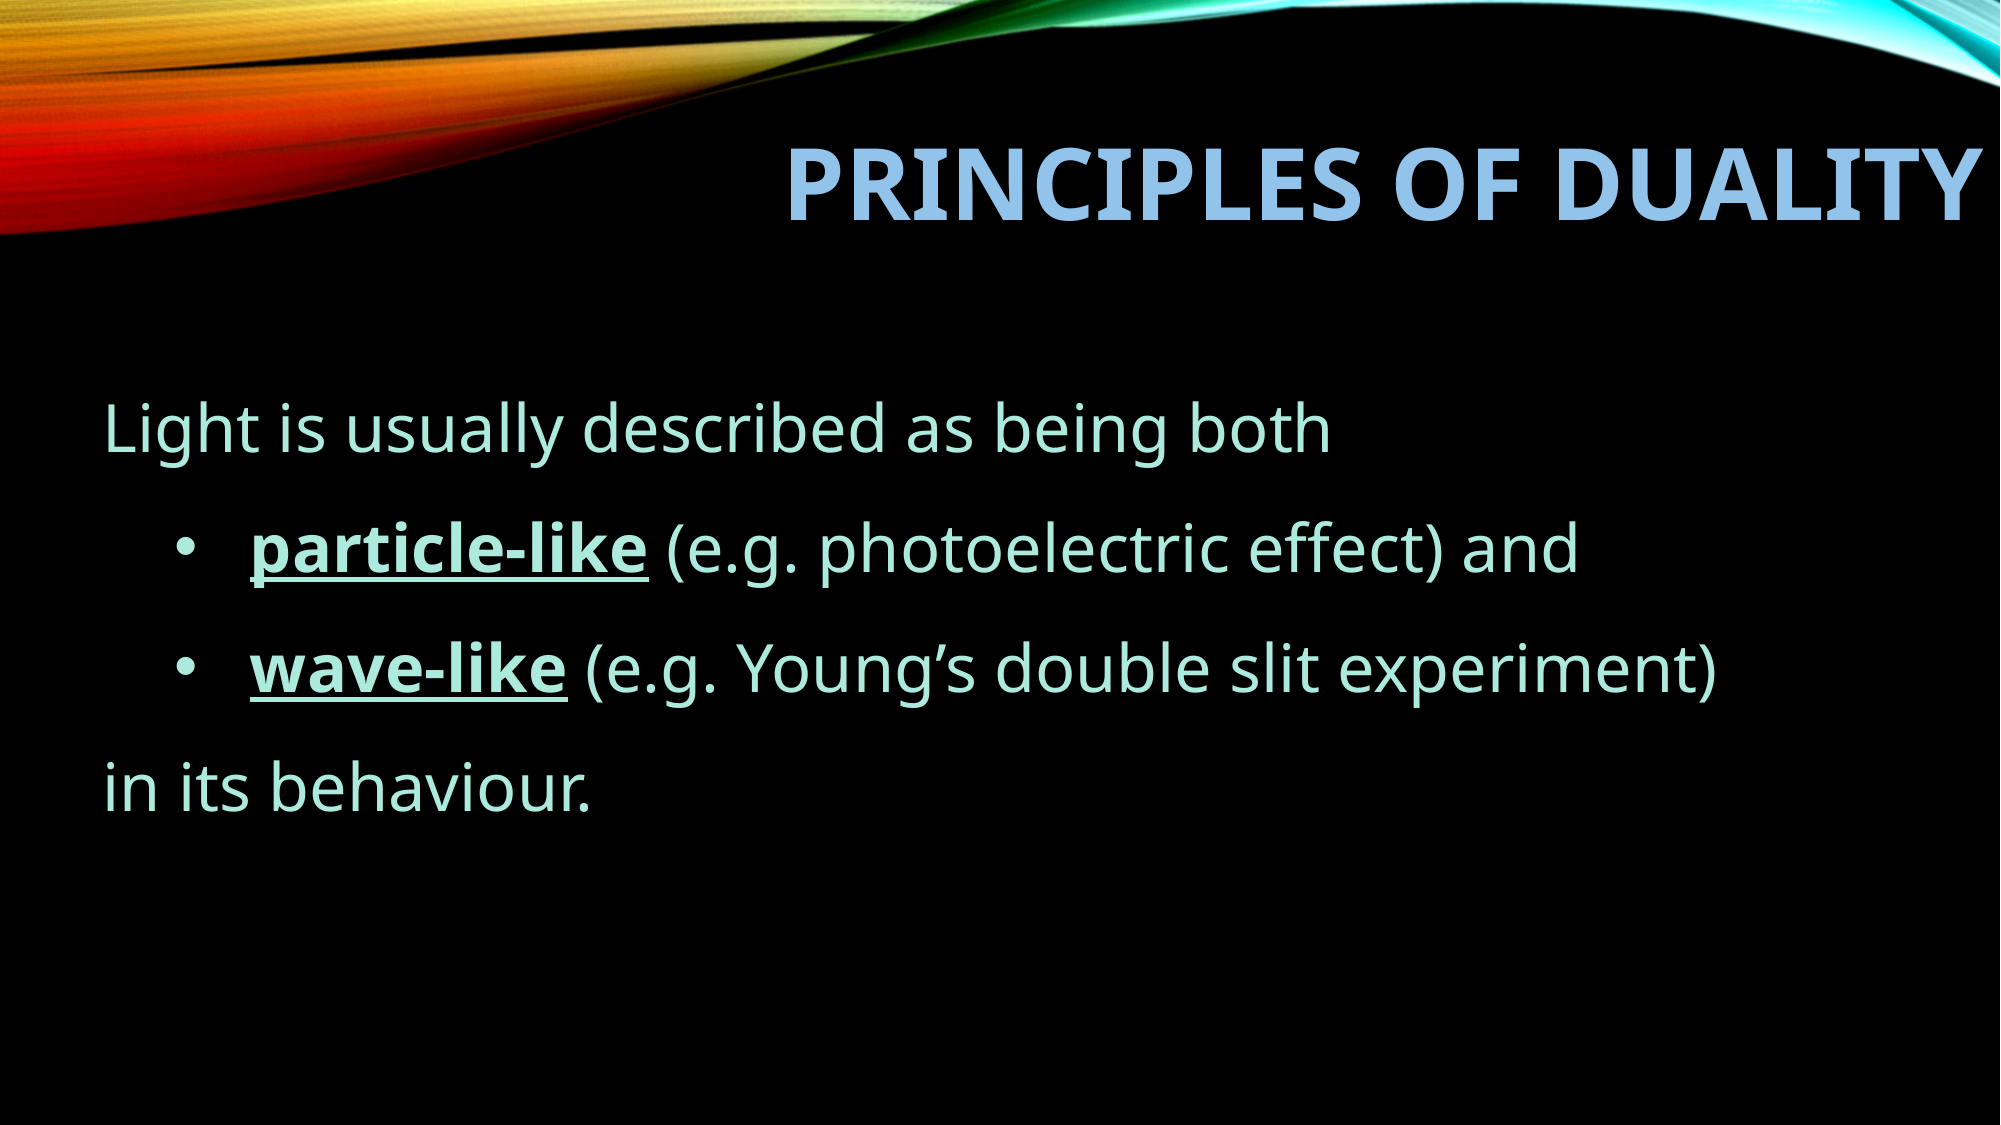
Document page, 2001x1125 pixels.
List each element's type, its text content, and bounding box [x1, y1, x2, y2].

title Principles of Duality [650, 94, 2000, 282]
picture [0, 0, 2000, 237]
text_box Light is usually described as being both particle-like (e.g. photoelectric effect) and wave-like (e.g. Young’s double slit experiment) in its behaviour. [87, 338, 1936, 833]
